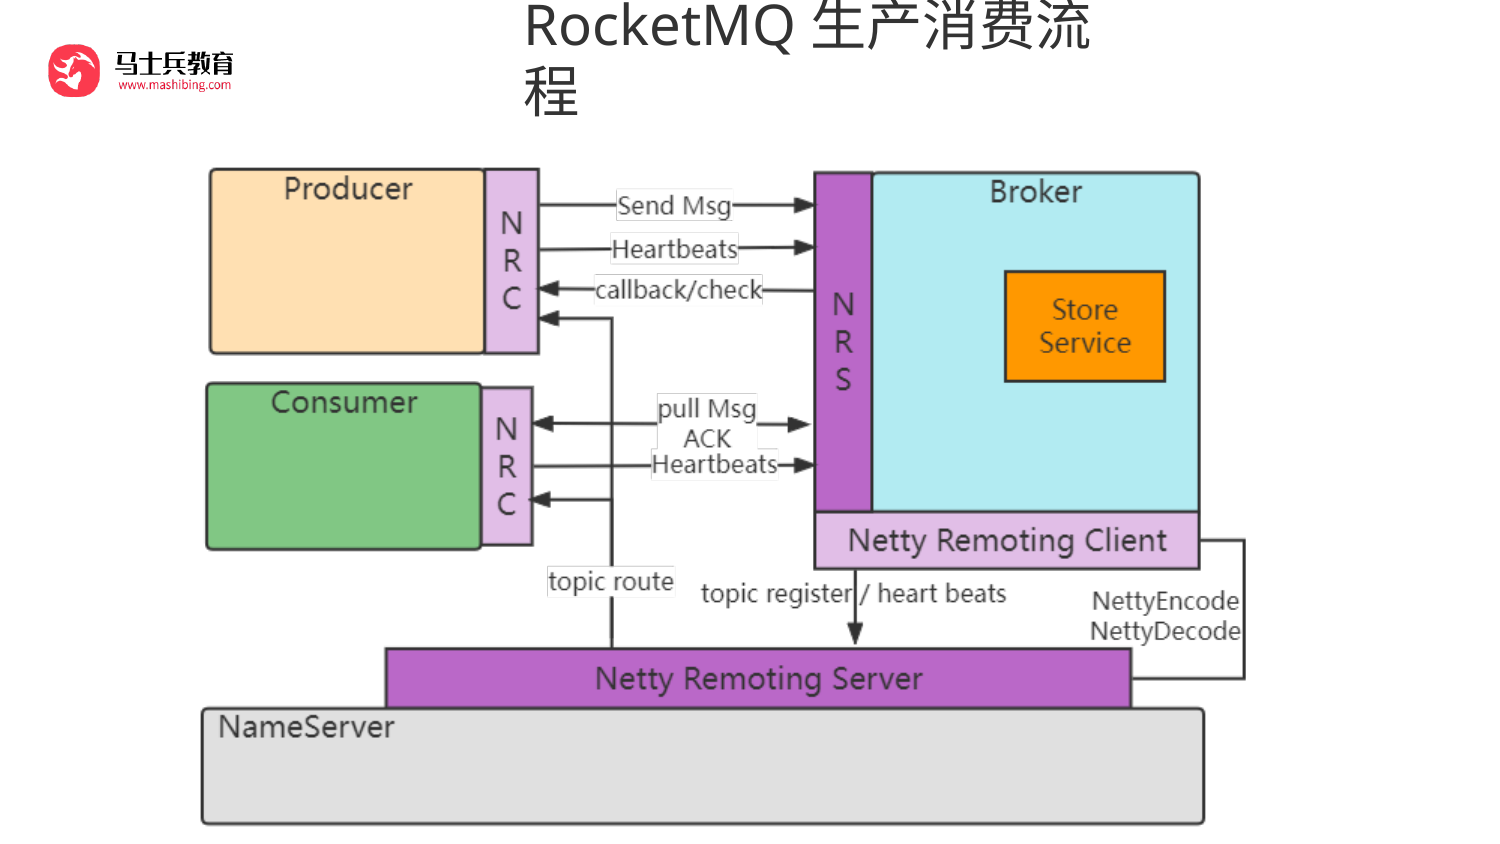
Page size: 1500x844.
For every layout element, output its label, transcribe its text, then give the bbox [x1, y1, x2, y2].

picture [165, 132, 1288, 844]
picture [46, 43, 233, 98]
text_box RocketMQ生产消费流程 [509, 0, 1144, 112]
